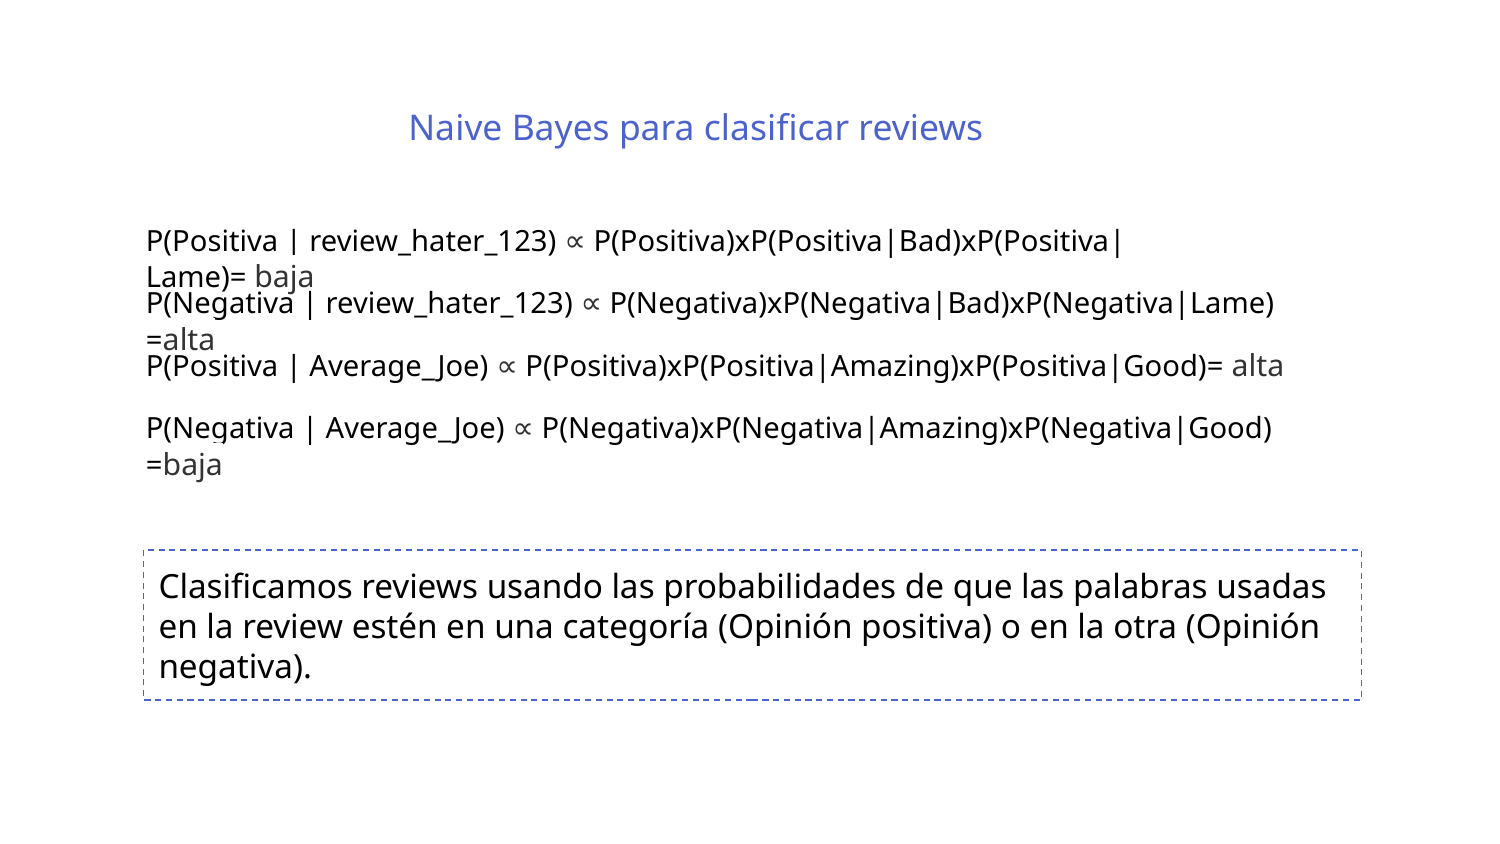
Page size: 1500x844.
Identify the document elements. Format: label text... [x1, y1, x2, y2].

text_box Clasificamos reviews usando las probabilidades de que las palabras usadas en la review estén en una categoría (Opinión positiva) o en la otra (Opinión negativa). [143, 550, 1362, 700]
text_box P(Positiva | review_hater_123) ∝ P(Positiva)xP(Positiva|Bad)xP(Positiva|Lame)= baja [130, 206, 1241, 268]
text_box P(Negativa | Average_Joe) ∝ P(Negativa)xP(Negativa|Amazing)xP(Negativa|Good) =baja [130, 393, 1325, 497]
text_box P(Negativa | review_hater_123) ∝ P(Negativa)xP(Negativa|Bad)xP(Negativa|Lame) =alta [130, 268, 1325, 331]
text_box P(Positiva | Average_Joe) ∝ P(Positiva)xP(Positiva|Amazing)xP(Positiva|Good)= alta [130, 331, 1325, 393]
text_box Naive Bayes para clasificar reviews [393, 89, 1025, 163]
